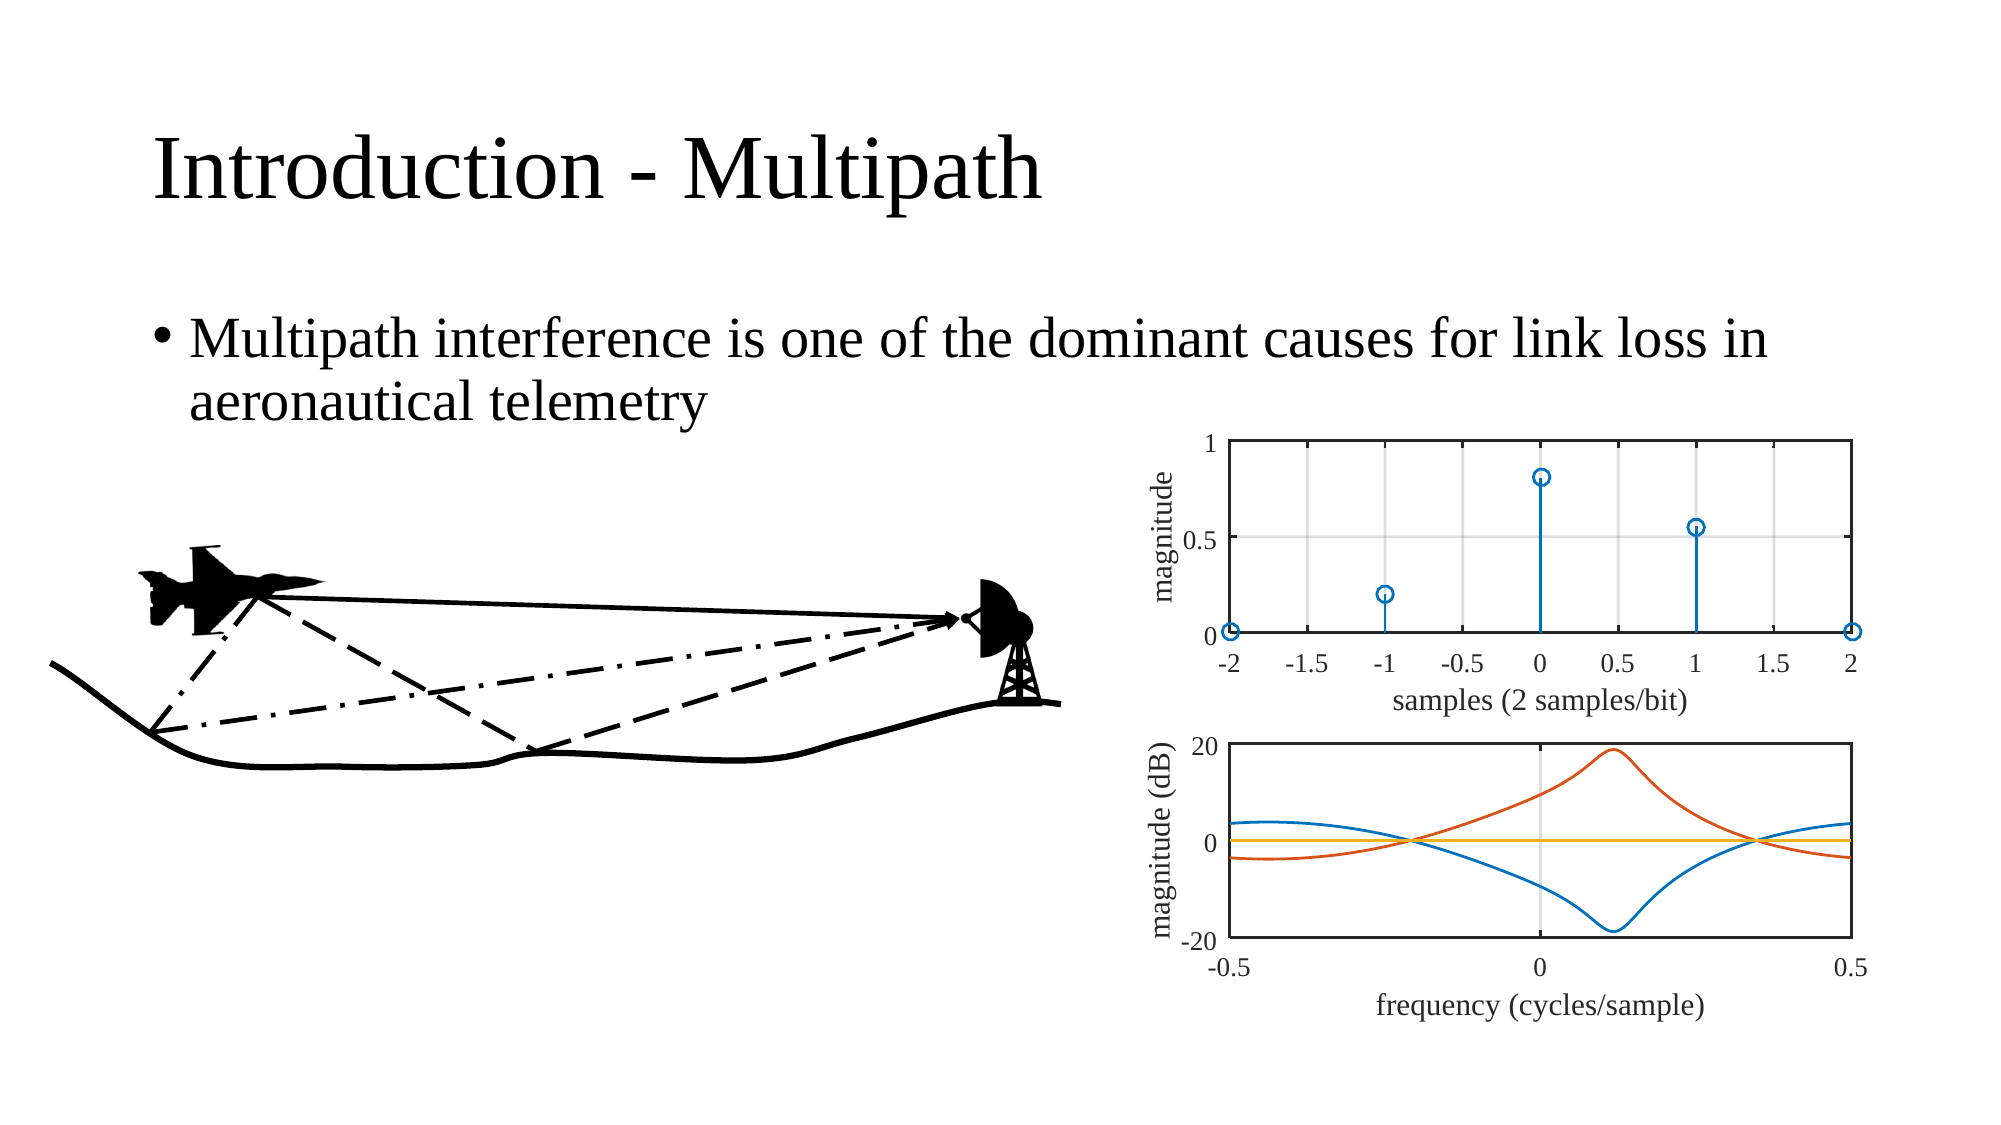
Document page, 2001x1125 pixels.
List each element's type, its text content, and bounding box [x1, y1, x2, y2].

picture [1125, 392, 1925, 1032]
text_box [50, 545, 1061, 768]
list Multipath interference is one of the dominant causes for link loss in aeronautical telemetry [137, 299, 1863, 1014]
title Introduction - Multipath [137, 59, 1863, 278]
